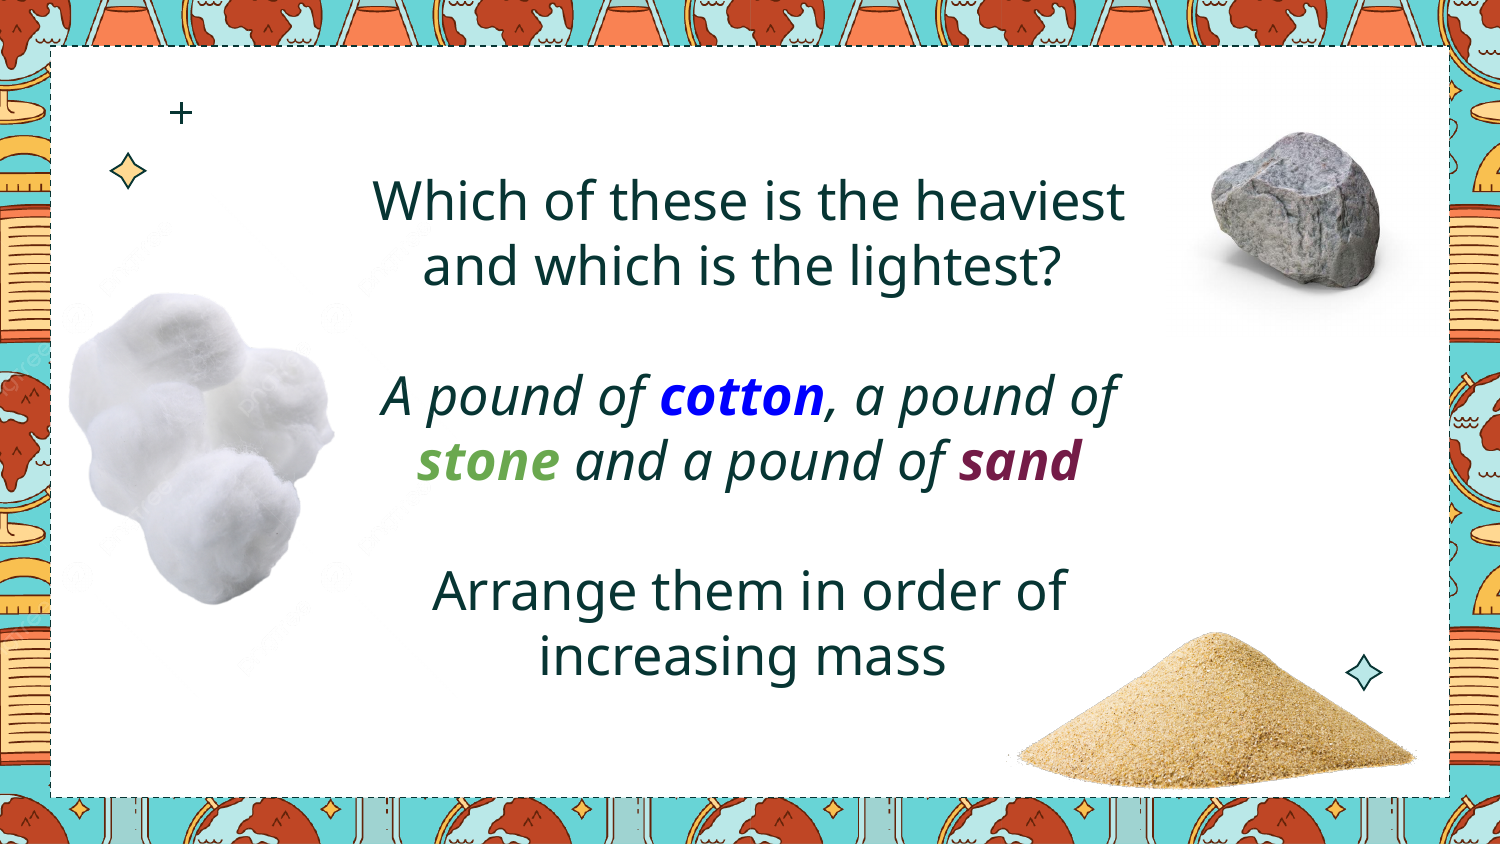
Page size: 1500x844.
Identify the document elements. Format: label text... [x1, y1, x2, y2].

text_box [169, 101, 193, 124]
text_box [108, 151, 148, 188]
picture [0, 0, 1500, 844]
subtitle Which of these is the heaviest and which is the lightest? A pound of cotton, a pound of stone and a pound of sand Arrange them in order of increasing mass [305, 151, 1195, 351]
